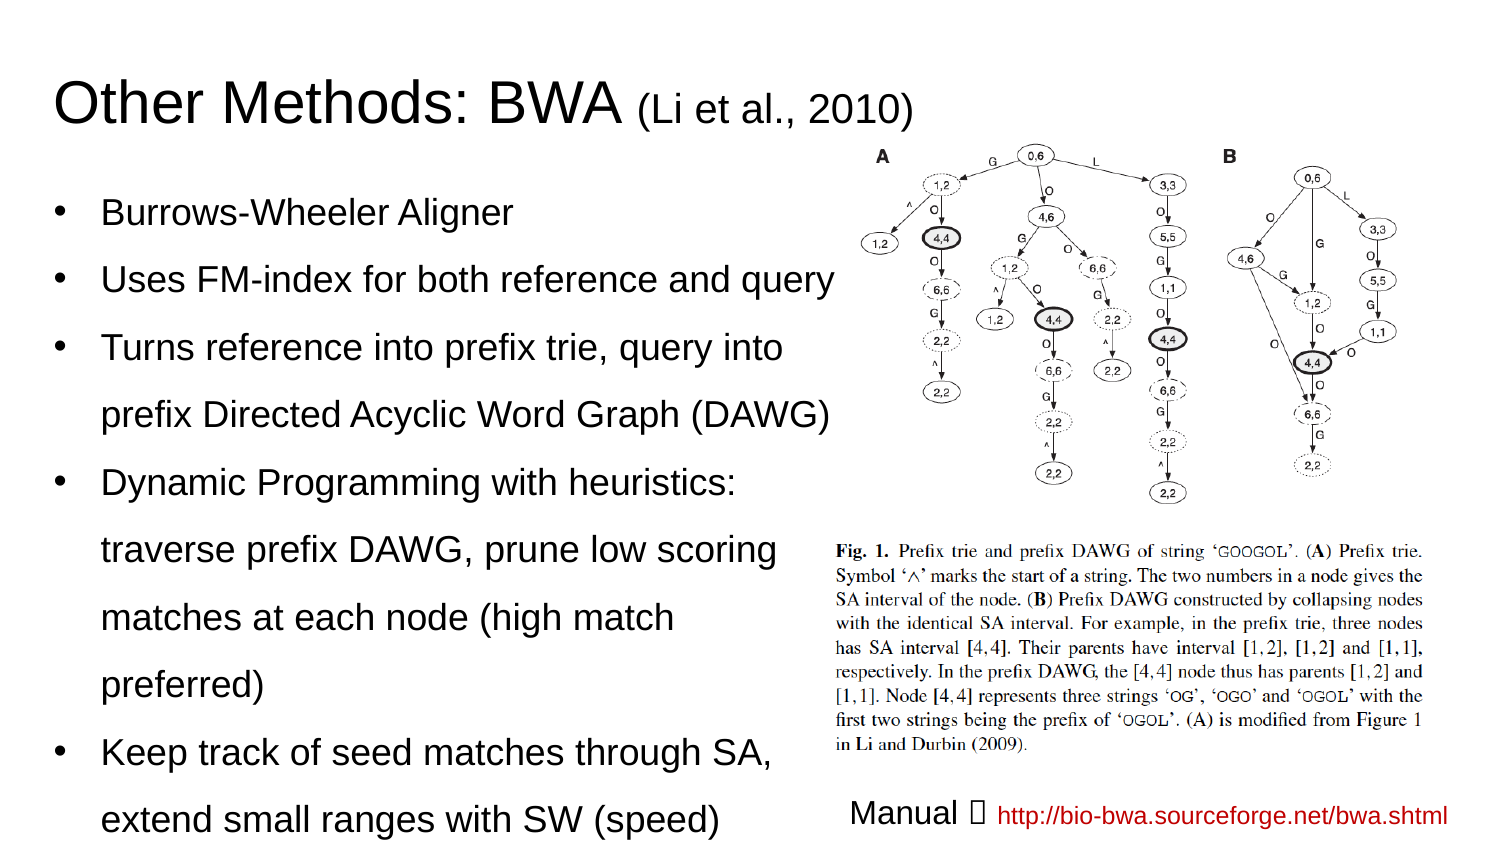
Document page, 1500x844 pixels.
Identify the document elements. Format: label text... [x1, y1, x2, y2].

picture [834, 101, 1430, 762]
text_box Burrows-Wheeler Aligner Uses FM-index for both reference and query Turns reference into prefix trie, query into prefix Directed Acyclic Word Graph (DAWG) Dynamic Programming with heuristics: traverse prefix DAWG, prune low scoring matches at each node (high match preferred) Keep track of seed matches through SA, extend small ranges with SW (speed) [38, 150, 856, 844]
text_box Manual  http://bio-bwa.sourceforge.net/bwa.shtml [834, 783, 1500, 839]
text_box Other Methods: BWA (Li et al., 2010) [38, 46, 1437, 151]
